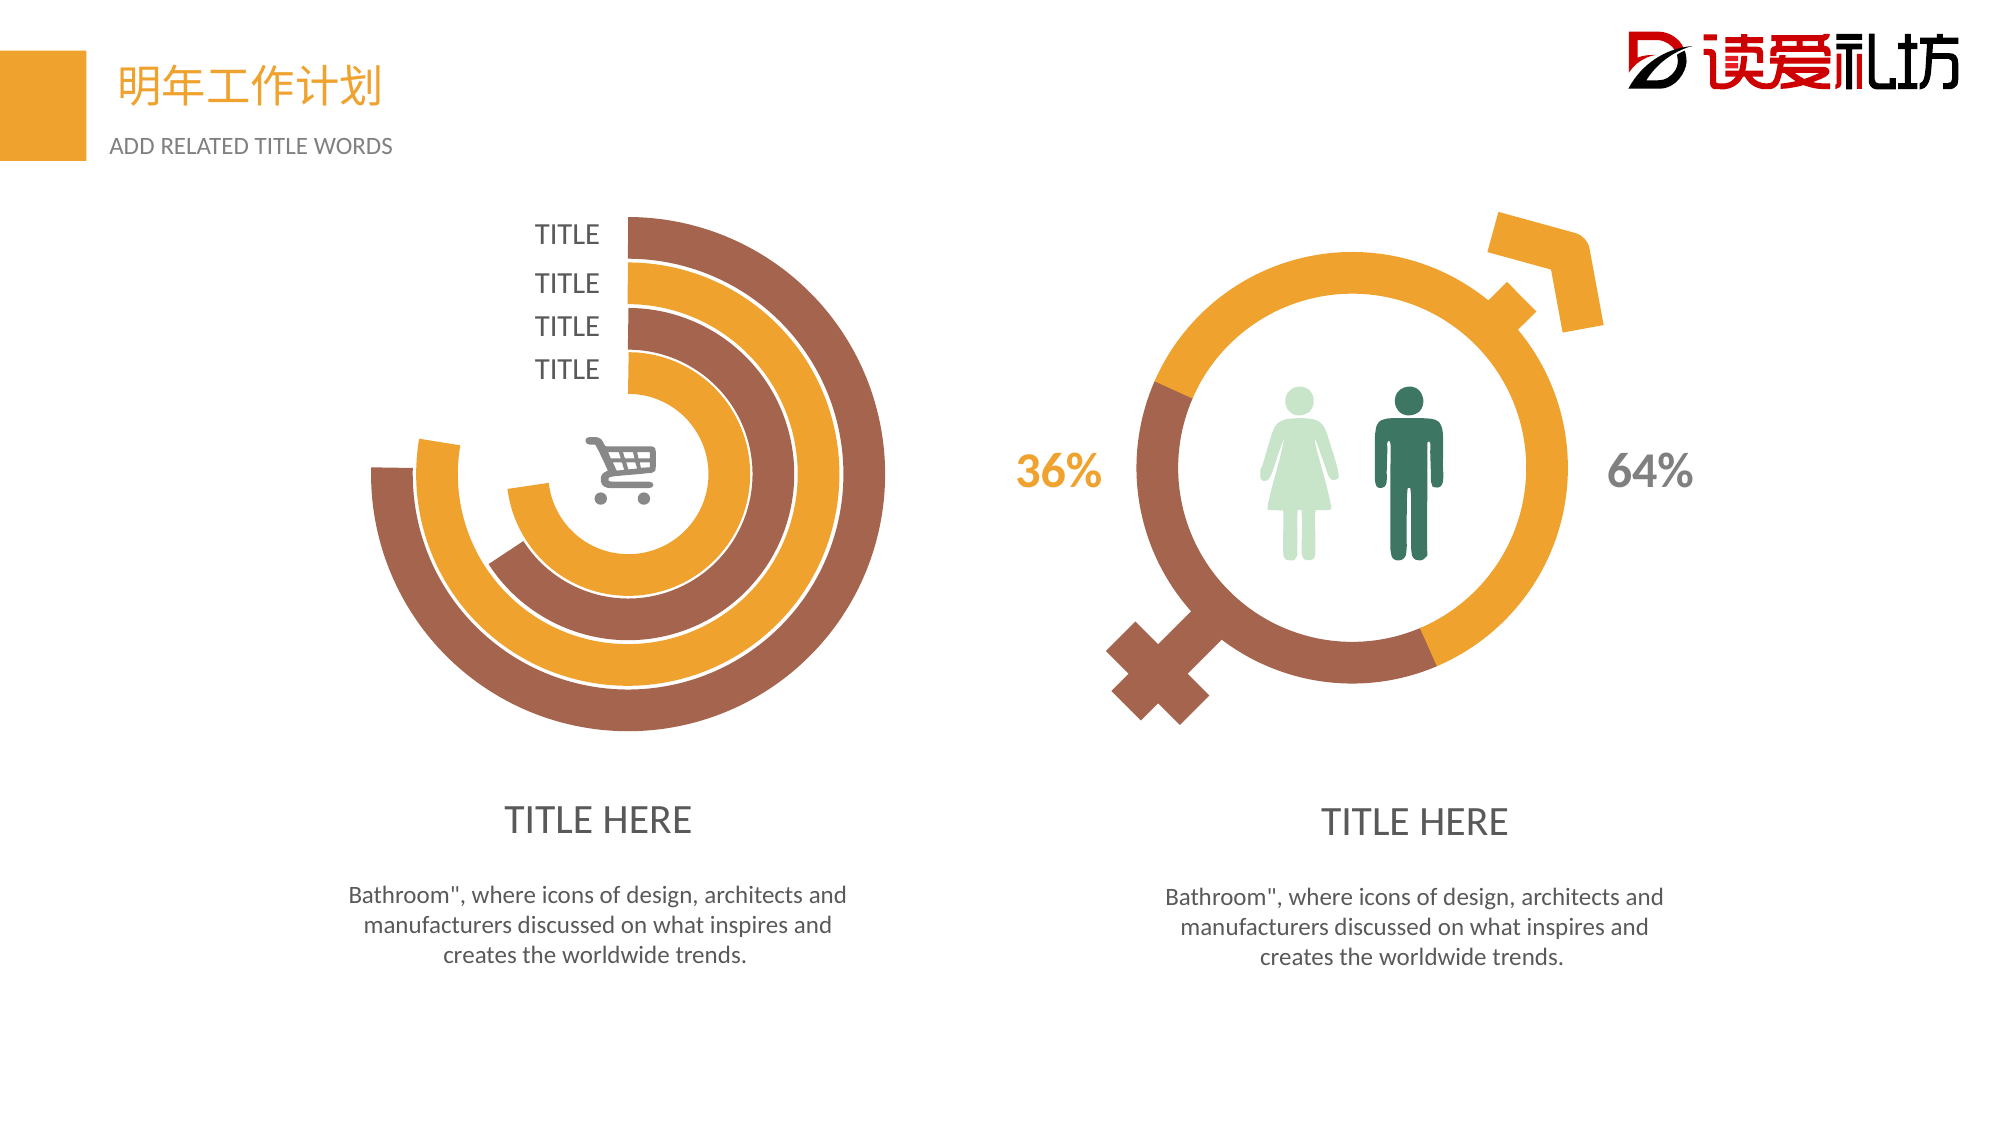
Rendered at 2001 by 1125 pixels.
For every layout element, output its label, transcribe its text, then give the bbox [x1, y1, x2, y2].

text_box TITLE HERE Bathroom", where icons of design, architects and manufacturers discussed on what inspires and creates the worldwide trends. [1137, 786, 1693, 978]
text_box TITLE [519, 298, 616, 341]
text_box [1157, 200, 1574, 663]
text_box [391, 237, 866, 712]
text_box TITLE [519, 206, 616, 255]
text_box 36% [1000, 429, 1099, 505]
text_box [1104, 272, 1548, 707]
text_box TITLE [519, 341, 616, 394]
text_box 64% [1591, 429, 1710, 505]
text_box [527, 372, 731, 576]
text_box TITLE [519, 255, 616, 298]
text_box TITLE HERE Bathroom", where icons of design, architects and manufacturers discussed on what inspires and creates the worldwide trends. [321, 784, 876, 977]
text_box [436, 282, 820, 666]
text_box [1628, 31, 1959, 90]
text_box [584, 436, 657, 506]
